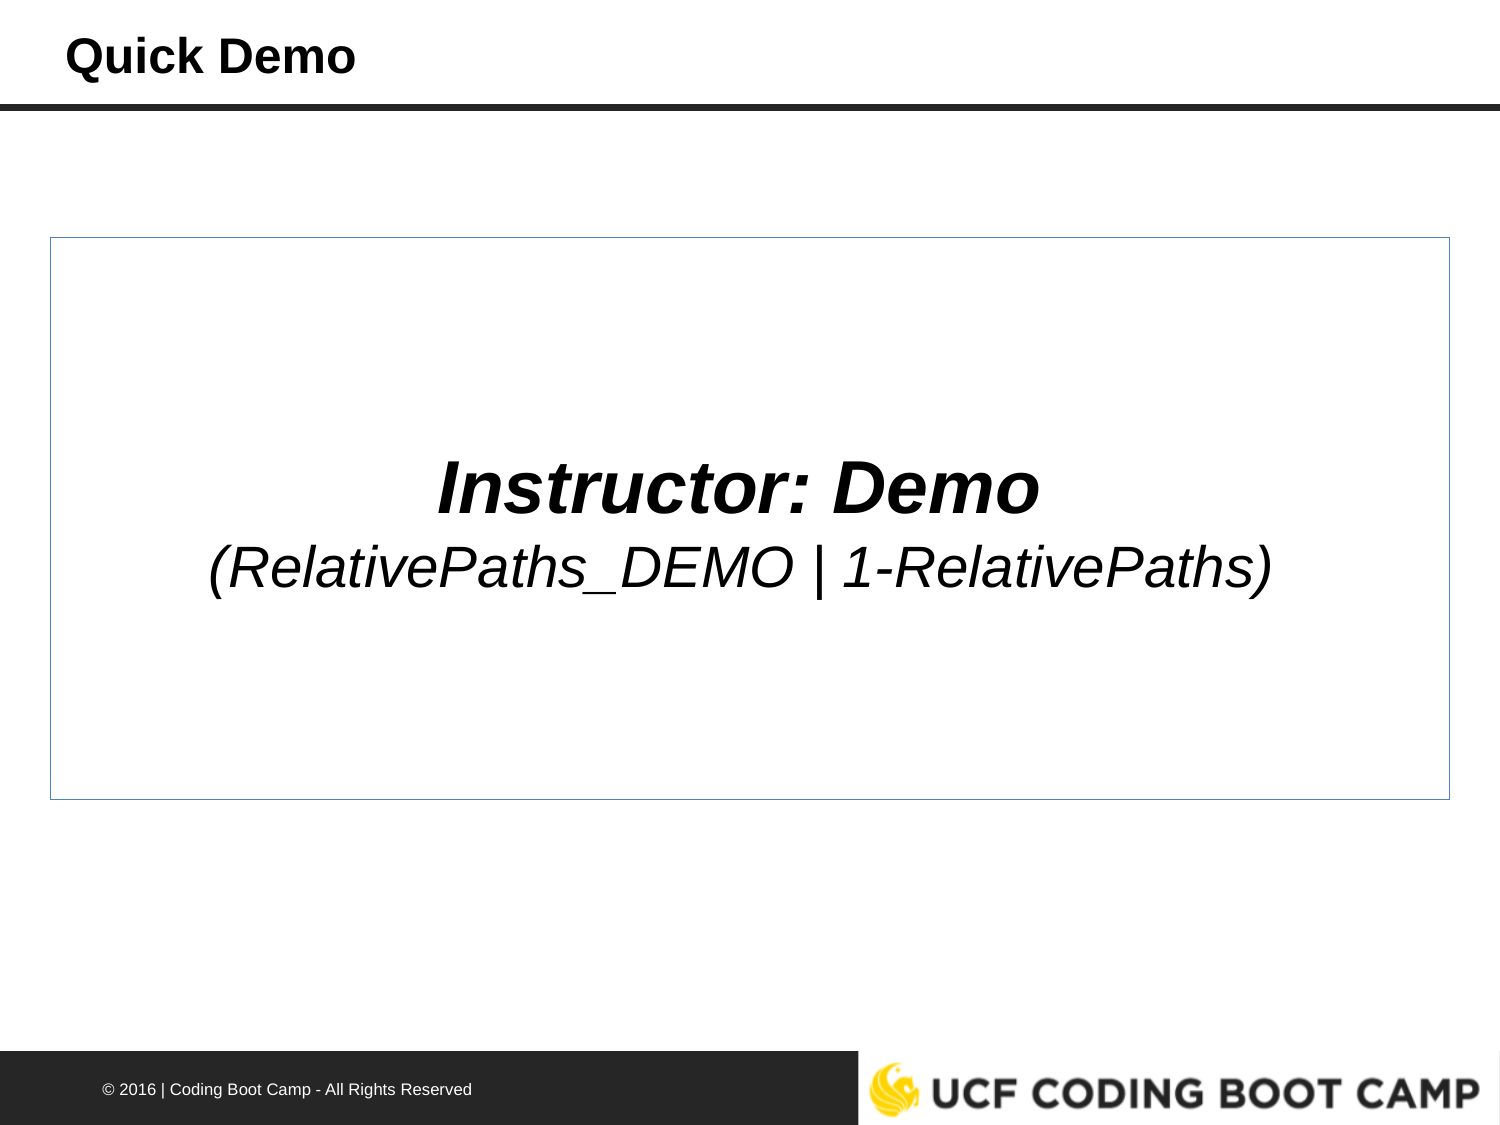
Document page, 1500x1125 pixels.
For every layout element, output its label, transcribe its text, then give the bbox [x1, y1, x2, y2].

picture [858, 1051, 1500, 1125]
title Quick Demo [50, 0, 948, 108]
text_box Instructor: Demo (RelativePaths_DEMO | 1-RelativePaths) [50, 237, 1450, 800]
